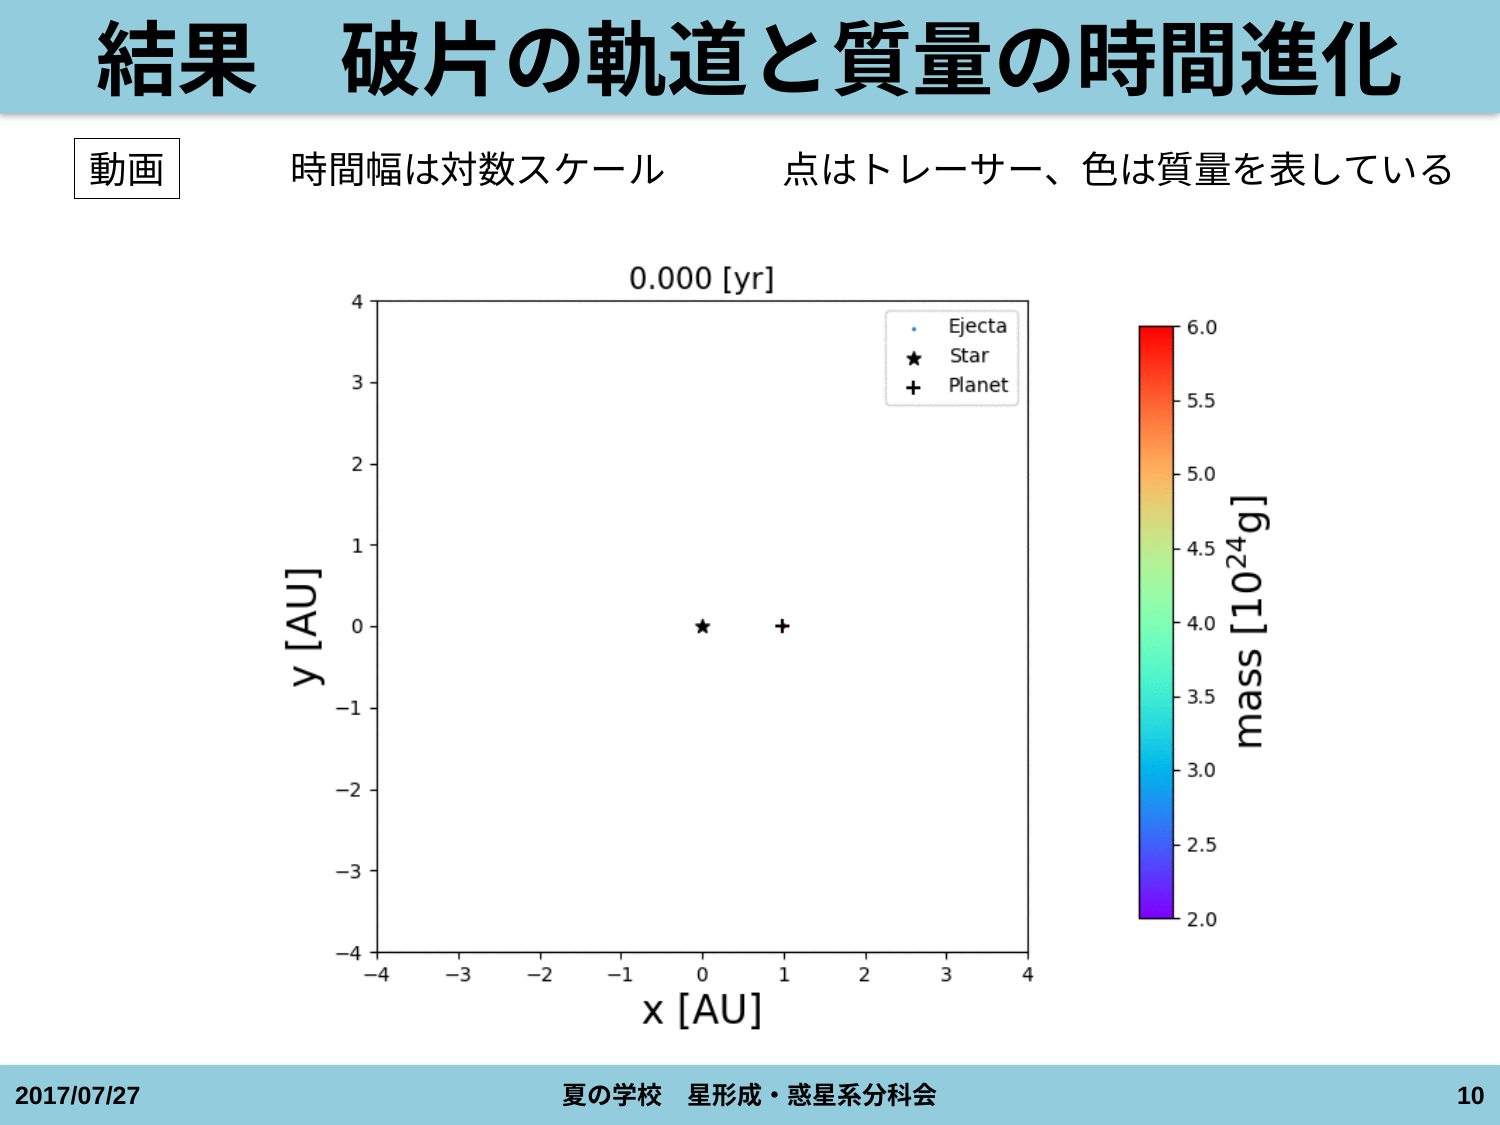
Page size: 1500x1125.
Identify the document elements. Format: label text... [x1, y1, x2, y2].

text_box 点はトレーサー、色は質量を表している [768, 138, 1471, 199]
title 結果 破片の軌道と質量の時間進化 [0, 0, 1500, 114]
footer 夏の学校 星形成・惑星系分科会 [512, 1065, 988, 1125]
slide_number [0, 1065, 350, 1125]
text_box 時間幅は対数スケール [276, 138, 681, 197]
slide_number 10 [1149, 1065, 1500, 1125]
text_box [180, 198, 1309, 1046]
text_box 動画 [74, 138, 180, 199]
